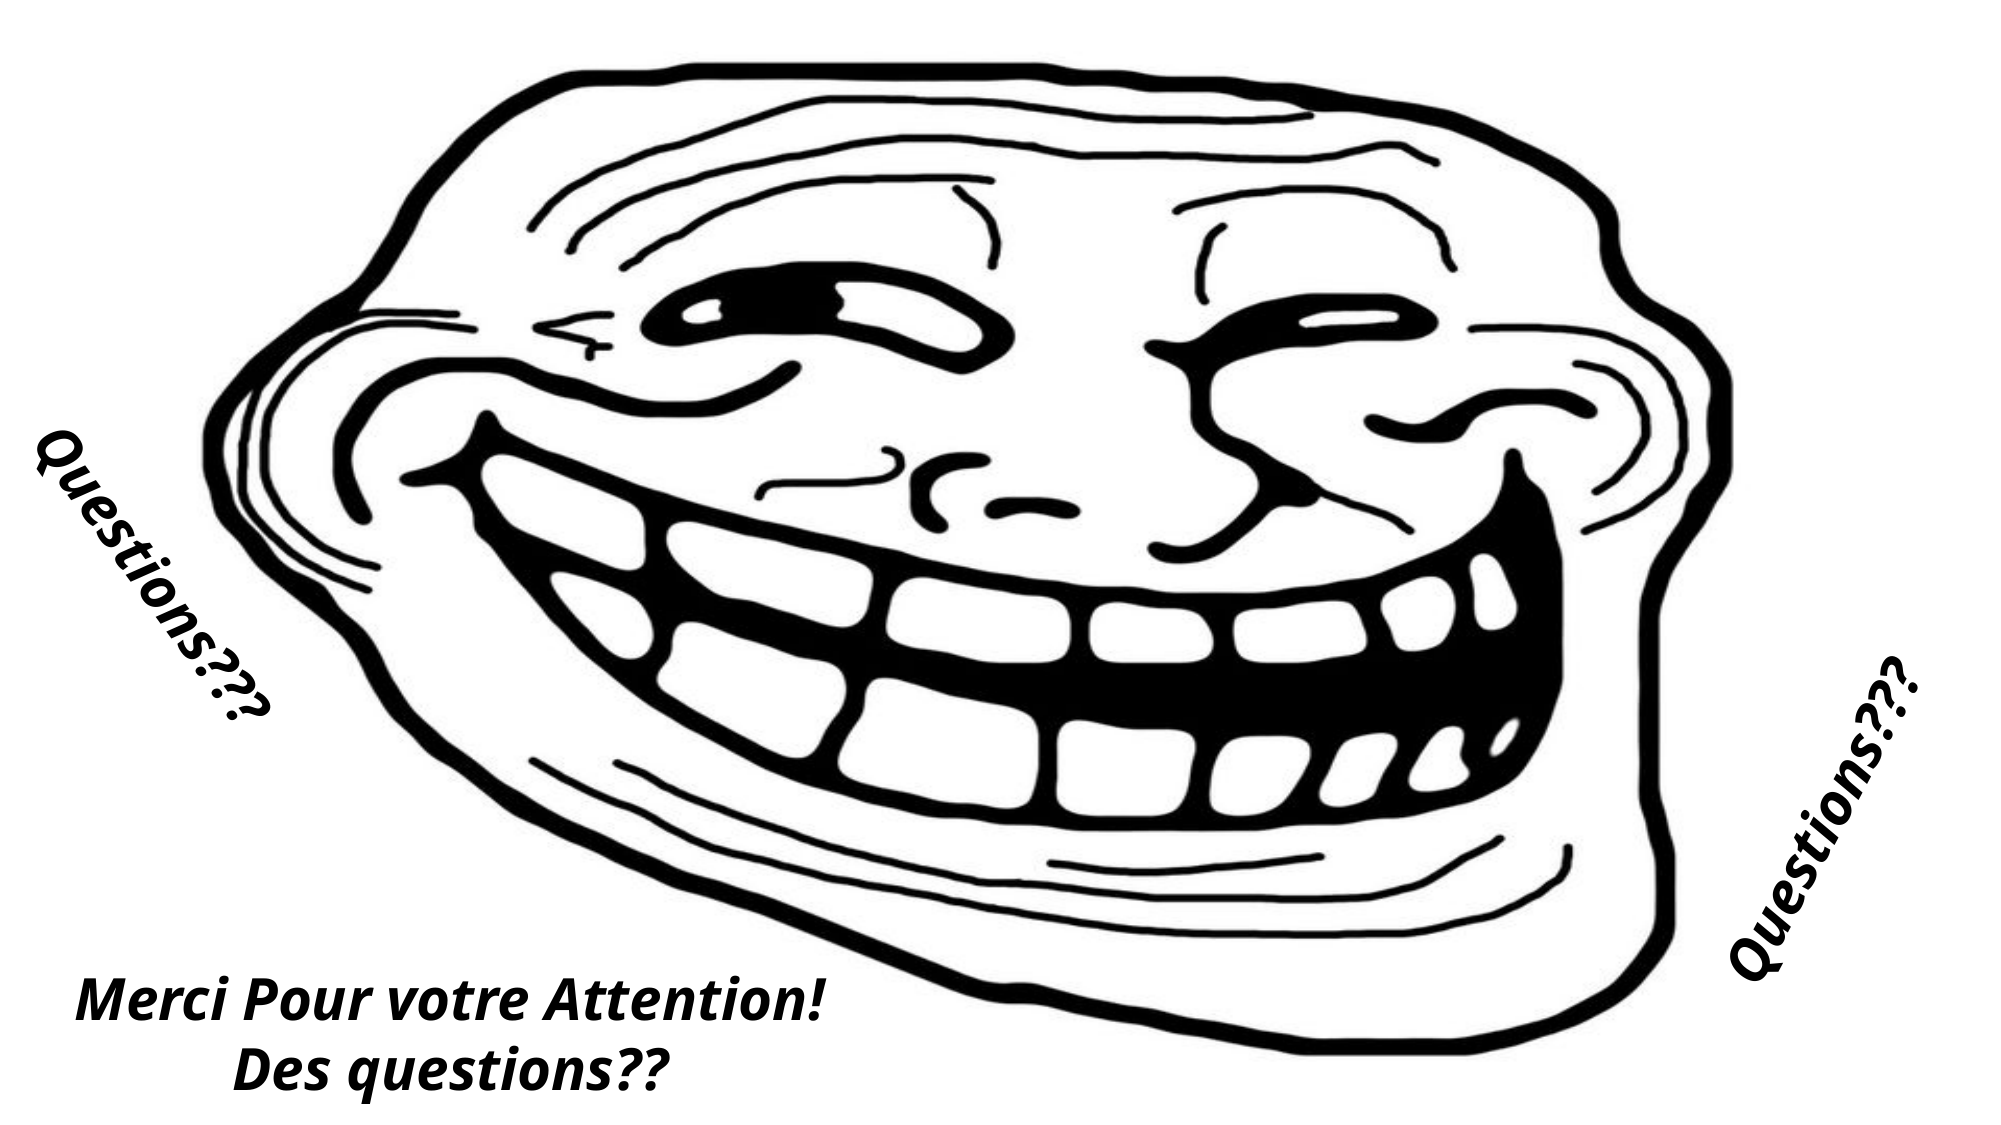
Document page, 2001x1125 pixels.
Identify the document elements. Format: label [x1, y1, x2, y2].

list [0, 0, 2000, 1125]
